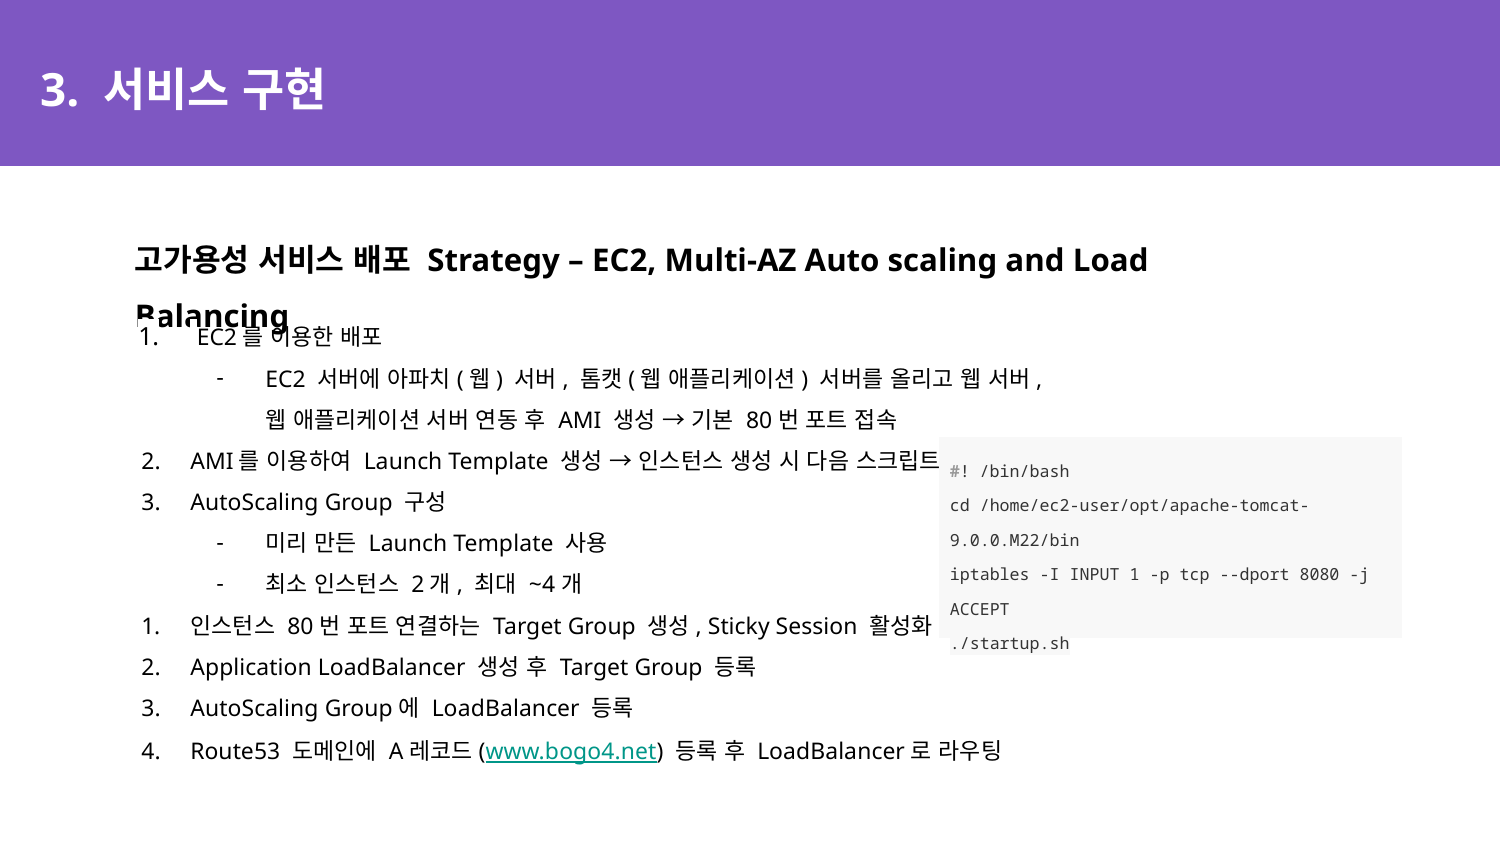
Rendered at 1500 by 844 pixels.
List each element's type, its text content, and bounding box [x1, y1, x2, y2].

text_box EC2를 이용한 배포 EC2 서버에 아파치(웹) 서버, 톰캣(웹 애플리케이션) 서버를 올리고 웹 서버, 웹 애플리케이션 서버 연동 후 AMI 생성 → 기본 80번 포트 접속 AMI를 이용하여 Launch Template 생성 → 인스턴스 생성 시 다음 스크립트 실행 AutoScaling Group 구성 미리 만든 Launch Template 사용 최소 인스턴스 2개, 최대 ~4개 인스턴스 80번 포트 연결하는 Target Group 생성, Sticky Session 활성화 Application LoadBalancer 생성 후 Target Group 등록 AutoScaling Group에 LoadBalancer 등록 Route53 도메인에 A레코드(www.bogo4.net) 등록 후 LoadBalancer로 라우팅 [100, 290, 1064, 783]
text_box 고가용성 서비스 배포 Strategy – EC2, Multi-AZ Auto scaling and Load Balancing [119, 206, 1287, 349]
table_header #! /bin/bash cd /home/ec2-user/opt/apache-tomcat-9.0.0.M22/bin iptables -I INPUT 1 -p tcp --dport 8080 -j ACCEPT ./startup.sh [939, 437, 1402, 638]
title 3. 서비스 구현 [25, 38, 1423, 141]
text_box [0, 0, 1500, 166]
